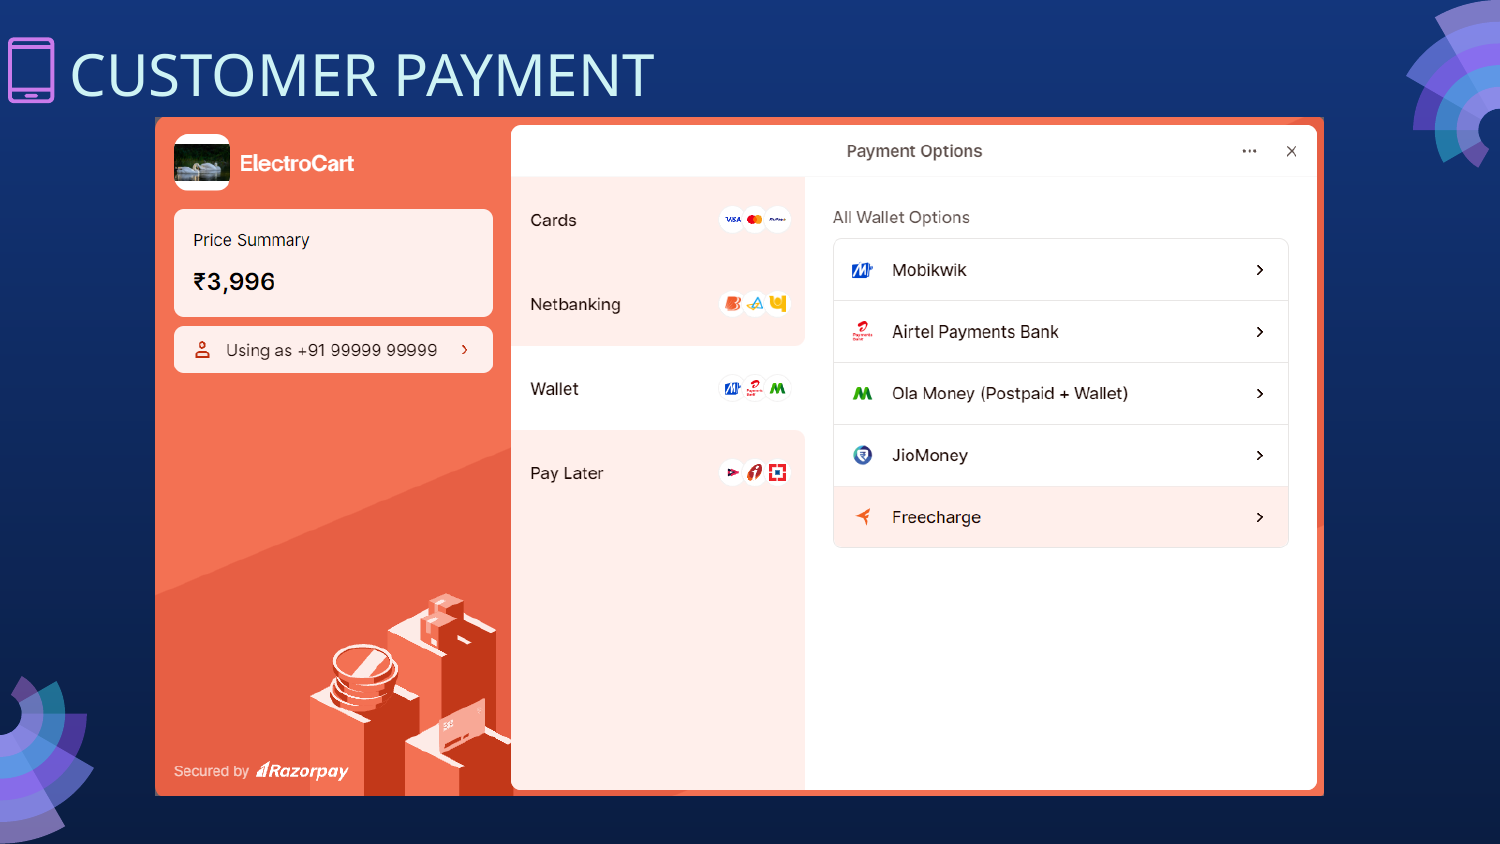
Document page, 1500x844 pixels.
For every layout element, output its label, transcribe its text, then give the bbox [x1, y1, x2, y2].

picture [154, 117, 1324, 797]
title CUSTOMER PAYMENT [54, 23, 1307, 118]
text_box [7, 37, 55, 104]
